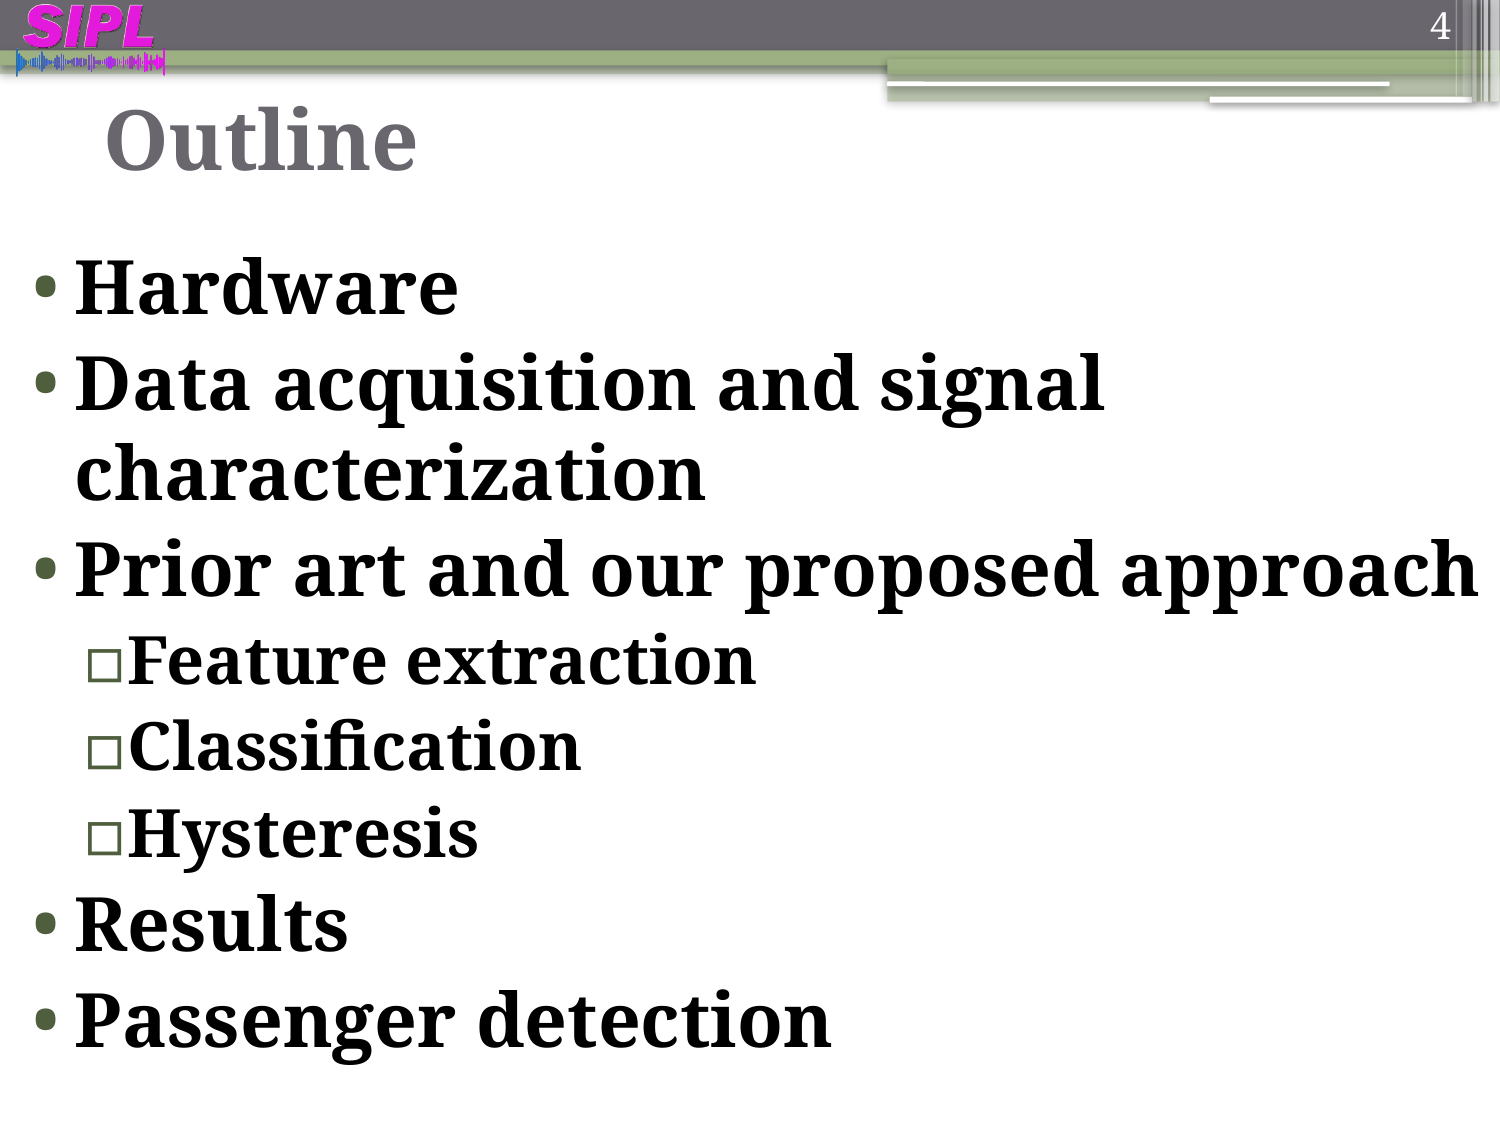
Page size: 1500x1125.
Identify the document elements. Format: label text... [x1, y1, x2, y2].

picture [5, 0, 171, 79]
text_box Hardware Data acquisition and signal characterization Prior art and our proposed approach Feature extraction Classification Hysteresis Results Passenger detection [0, 231, 1500, 1024]
text_box Outline [88, 78, 1439, 197]
slide_number 4 [1341, 0, 1466, 61]
